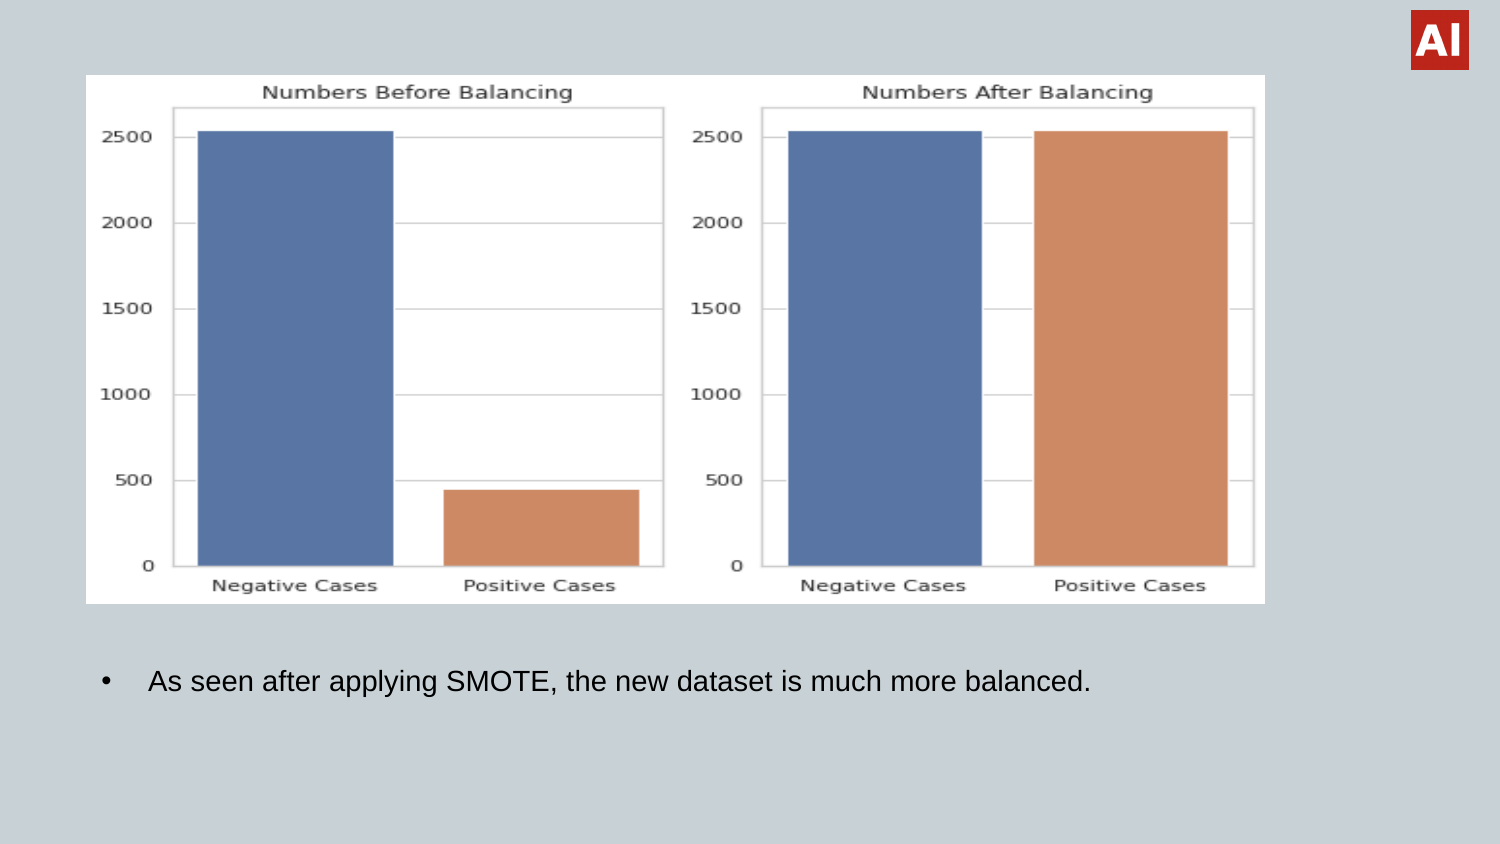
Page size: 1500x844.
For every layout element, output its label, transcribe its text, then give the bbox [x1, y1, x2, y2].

picture [86, 75, 1265, 604]
text_box As seen after applying SMOTE, the new dataset is much more balanced. [86, 655, 1111, 706]
picture [1411, 10, 1469, 70]
